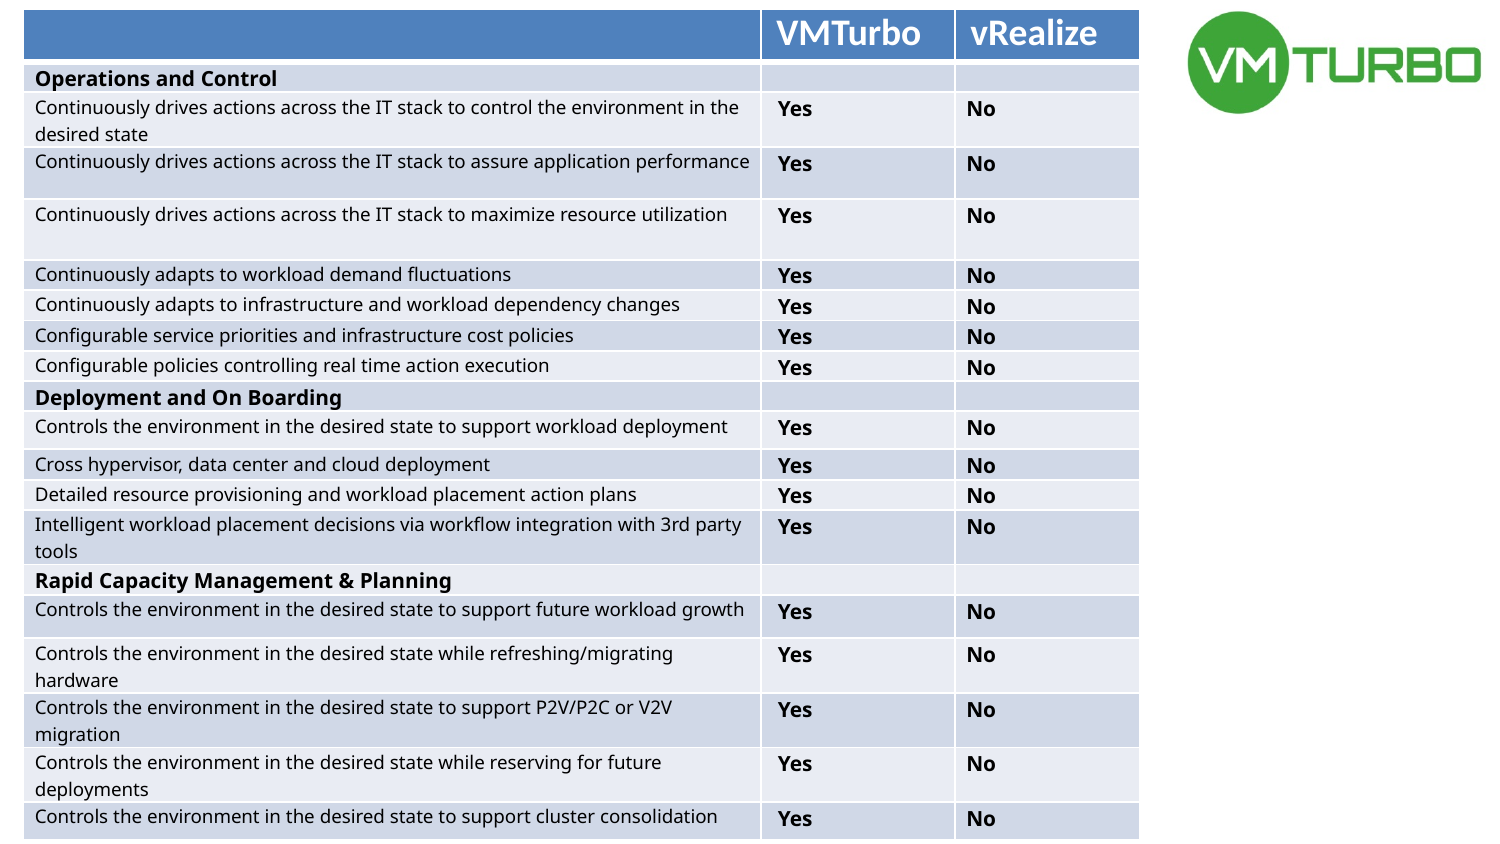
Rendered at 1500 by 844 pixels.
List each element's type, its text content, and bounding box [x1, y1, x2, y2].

table_cell Yes [762, 481, 954, 509]
table_header vRealize [956, 10, 1139, 59]
table_cell Yes [762, 639, 954, 692]
table_cell No [956, 596, 1139, 637]
table_cell Yes [762, 596, 954, 637]
table_cell No [956, 639, 1139, 692]
table_cell Yes [762, 694, 954, 747]
table_cell Yes [762, 412, 954, 448]
table_cell Controls the environment in the desired state to support cluster consolidation [24, 803, 760, 839]
table_cell Yes [762, 748, 954, 801]
table_cell No [956, 511, 1139, 564]
table_cell Yes [762, 261, 954, 289]
table_header VMTurbo [762, 10, 954, 59]
table_header [24, 10, 760, 59]
table_cell Yes [762, 803, 954, 839]
table_cell Continuously drives actions across the IT stack to maximize resource utilization [24, 200, 760, 259]
table_cell Controls the environment in the desired state to support workload deployment [24, 412, 760, 448]
table_cell Yes [762, 93, 954, 146]
table_cell No [956, 261, 1139, 289]
table_cell Yes [762, 200, 954, 259]
table_cell Deployment and On Boarding [24, 382, 760, 410]
table_cell No [956, 93, 1139, 146]
table_cell Controls the environment in the desired state while refreshing/migrating hardware [24, 639, 760, 692]
table_cell Configurable service priorities and infrastructure cost policies [24, 321, 760, 350]
table_cell Controls the environment in the desired state while reserving for future deployments [24, 748, 760, 801]
table_cell No [956, 803, 1139, 839]
table_cell Intelligent workload placement decisions via workflow integration with 3rd party tools [24, 511, 760, 564]
table_cell Yes [762, 148, 954, 198]
table_cell Yes [762, 321, 954, 350]
table_cell No [956, 148, 1139, 198]
table_cell No [956, 200, 1139, 259]
table_cell Operations and Control [24, 65, 760, 91]
table_cell [762, 565, 954, 594]
table_cell Cross hypervisor, data center and cloud deployment [24, 450, 760, 479]
table_cell Controls the environment in the desired state to support future workload growth [24, 596, 760, 637]
table_cell No [956, 291, 1139, 320]
table_cell [762, 382, 954, 410]
table_cell Continuously adapts to infrastructure and workload dependency changes [24, 291, 760, 320]
table_cell Continuously drives actions across the IT stack to control the environment in the desired state [24, 93, 760, 146]
table_cell No [956, 412, 1139, 448]
table_cell Continuously adapts to workload demand fluctuations [24, 261, 760, 289]
table_cell Rapid Capacity Management & Planning [24, 565, 760, 594]
table_cell Configurable policies controlling real time action execution [24, 352, 760, 380]
table_cell [956, 382, 1139, 410]
table_cell Controls the environment in the desired state to support P2V/P2C or V2V migration [24, 694, 760, 747]
table_cell [762, 65, 954, 91]
picture [1186, 9, 1488, 123]
table_cell No [956, 748, 1139, 801]
table_cell Yes [762, 511, 954, 564]
table_cell No [956, 321, 1139, 350]
table_cell No [956, 450, 1139, 479]
table_cell [956, 65, 1139, 91]
table_cell Detailed resource provisioning and workload placement action plans [24, 481, 760, 509]
table_cell No [956, 352, 1139, 380]
table_cell Yes [762, 450, 954, 479]
table_cell Yes [762, 291, 954, 320]
table_cell No [956, 481, 1139, 509]
table_cell No [956, 694, 1139, 747]
table_cell Continuously drives actions across the IT stack to assure application performance [24, 148, 760, 198]
table_cell Yes [762, 352, 954, 380]
table_cell [956, 565, 1139, 594]
